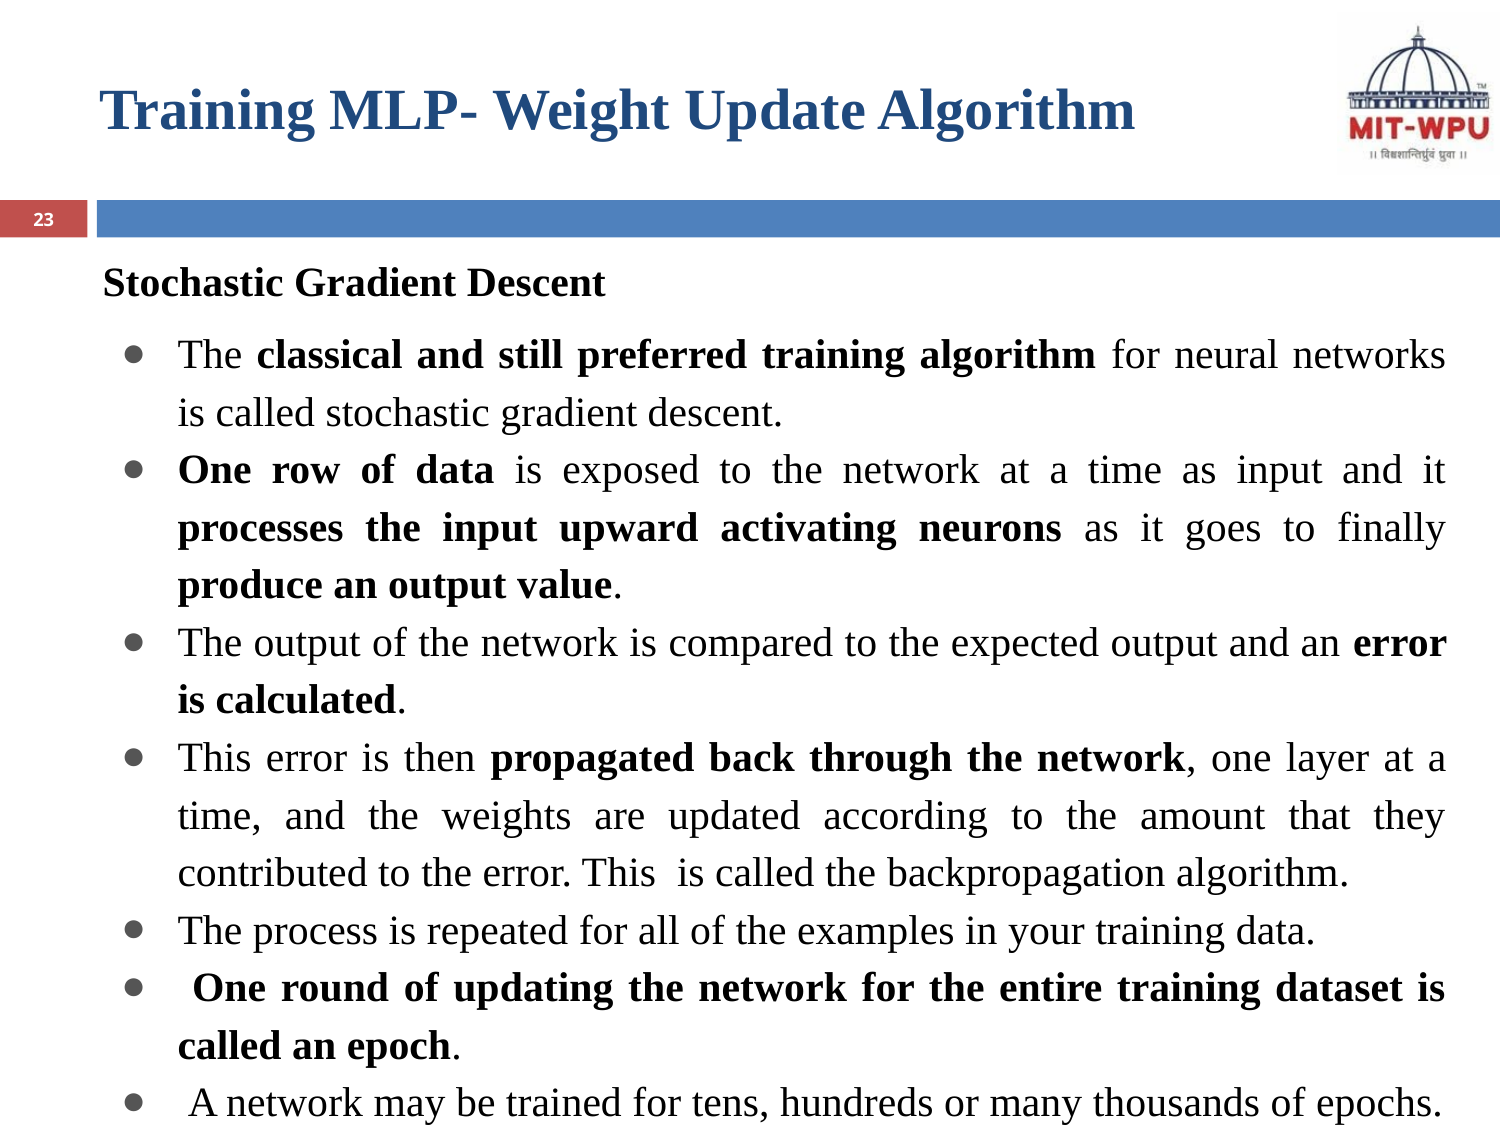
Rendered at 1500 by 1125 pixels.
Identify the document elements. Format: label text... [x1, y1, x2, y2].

picture [1337, 12, 1500, 175]
slide_number 23 [0, 200, 88, 241]
title Training MLP- Weight Update Algorithm [84, 24, 1401, 188]
text_box Stochastic Gradient Descent The classical and still preferred training algorithm for neural networks is called stochastic gradient descent. One row of data is exposed to the network at a time as input and it processes the input upward activating neurons as it goes to finally produce an output value. The output of the network is compared to the expected output and an error is calculated. This error is then propagated back through the network, one layer at a time, and the weights are updated according to the amount that they contributed to the error. This is called the backpropagation algorithm. The process is repeated for all of the examples in your training data. One round of updating the network for the entire training dataset is called an epoch. A network may be trained for tens, hundreds or many thousands of epochs. [87, 240, 1462, 1125]
